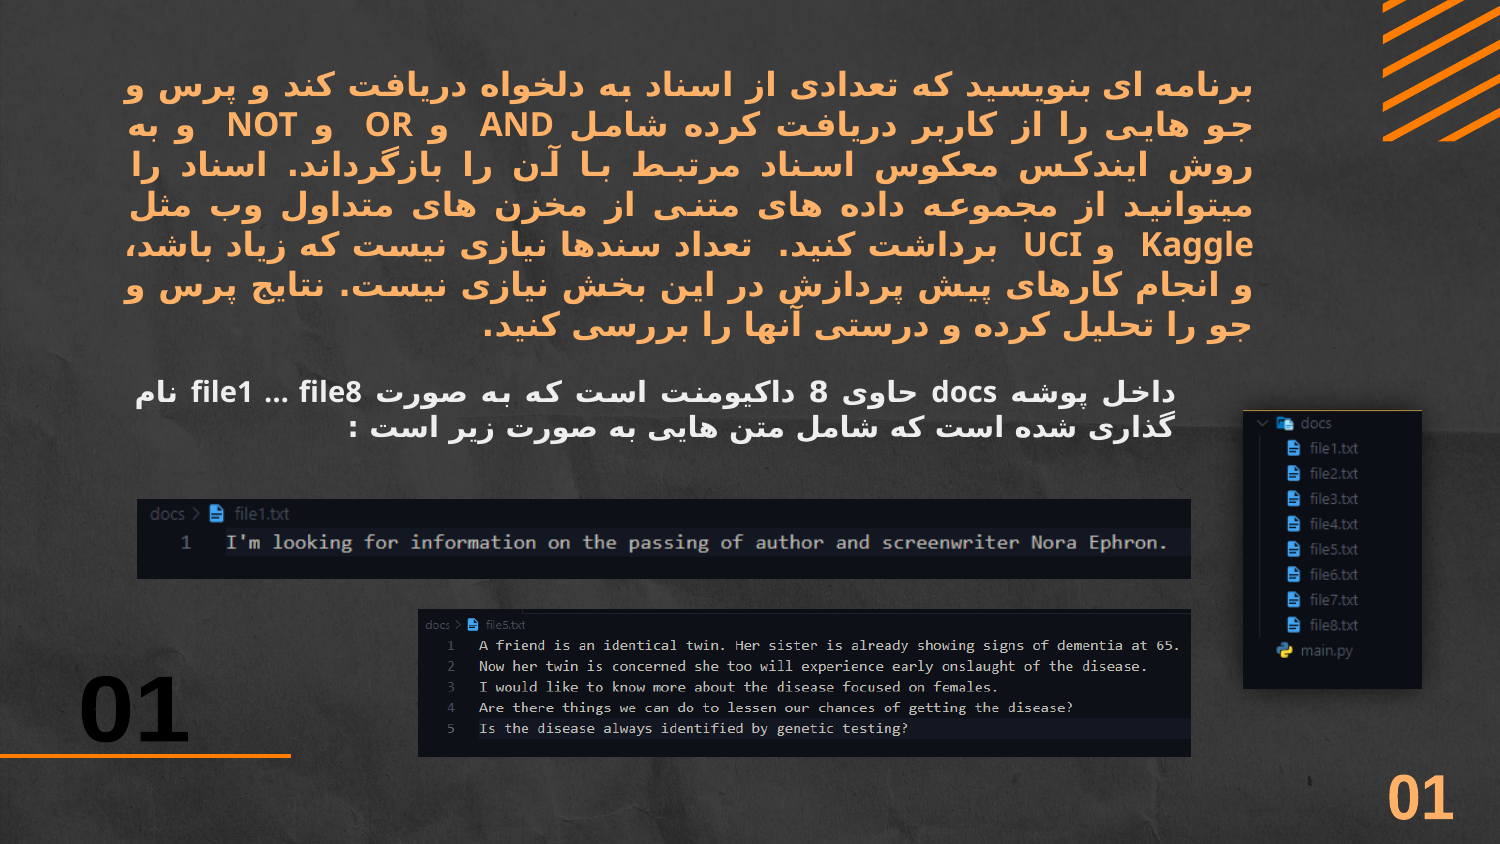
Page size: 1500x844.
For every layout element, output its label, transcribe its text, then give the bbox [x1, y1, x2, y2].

picture [137, 498, 1192, 580]
text_box برنامه ای بنویسید که تعدادی از اسناد به دلخواه دریافت کند و پرس و جو هایی را از کاربر دریافت کرده شامل AND و OR و NOT و به روش ایندکس معکوس اسناد مرتبط با آن را بازگرداند. اسناد را میتوانید از مجموعه داده های متنی از مخزن های متداول وب مثل Kaggle و UCI برداشت کنید. تعداد سندها نیازی نیست که زیاد باشد، و انجام کارهای پیش پردازش در این بخش نیازی نیست. نتایج پرس و جو را تحلیل کرده و درستی آنها را بررسی کنید. [108, 48, 1269, 280]
text_box داخل پوشه docs حاوی 8 داکیومنت است که به صورت file1 … file8 نام گذاری شده است که شامل متن هایی به صورت زیر است : [117, 358, 1191, 590]
picture [418, 609, 1192, 757]
picture [1243, 410, 1422, 690]
